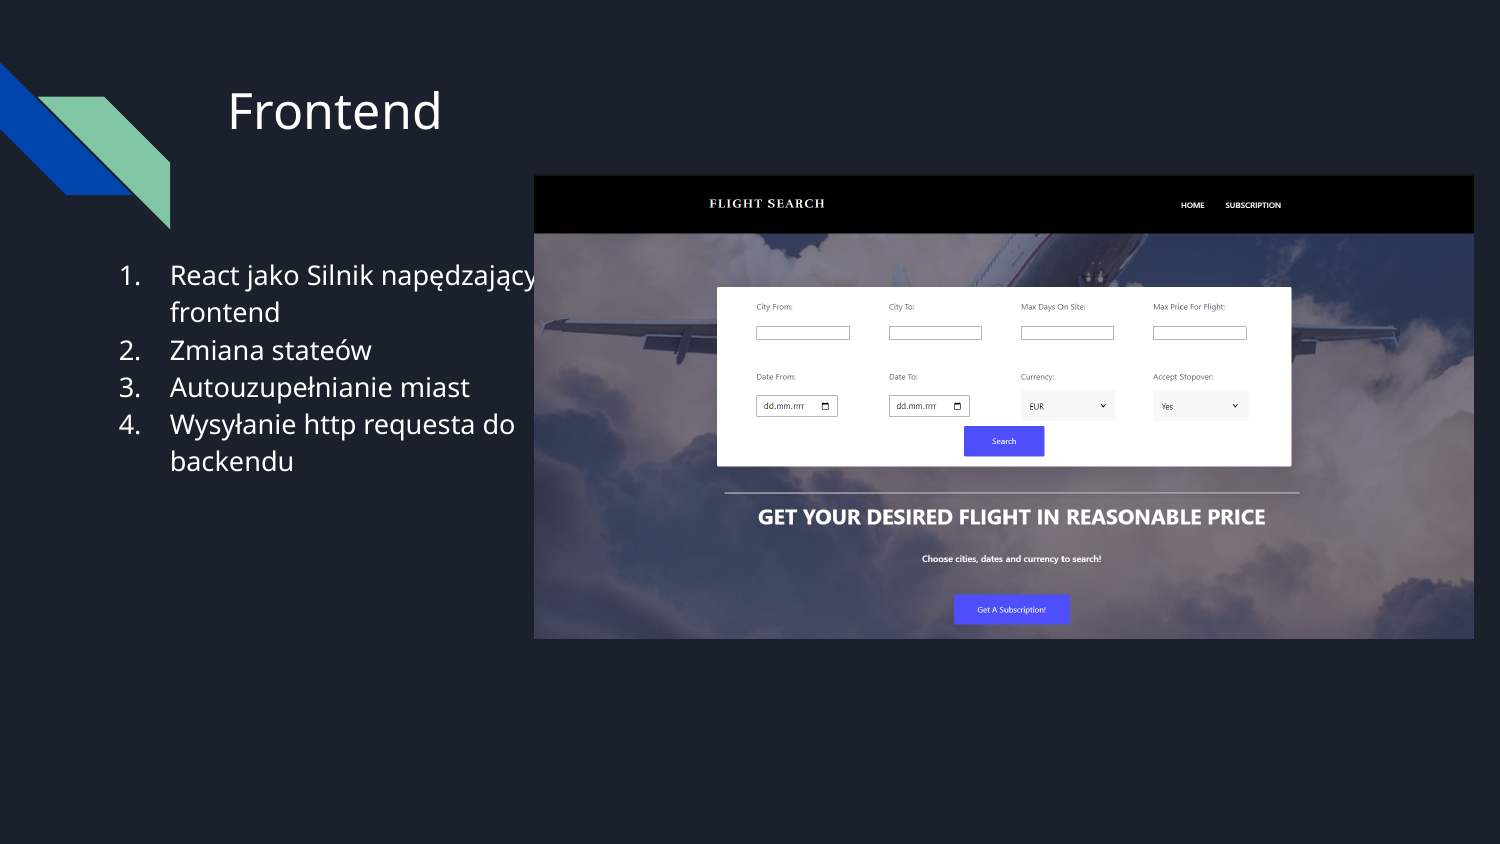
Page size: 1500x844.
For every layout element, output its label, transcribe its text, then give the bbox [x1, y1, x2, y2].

list React jako Silnik napędzający frontend Zmiana stateów Autouzupełnianie miast Wysyłanie http requesta do backendu [79, 238, 598, 717]
picture [533, 174, 1475, 639]
title Frontend [212, 64, 1368, 215]
